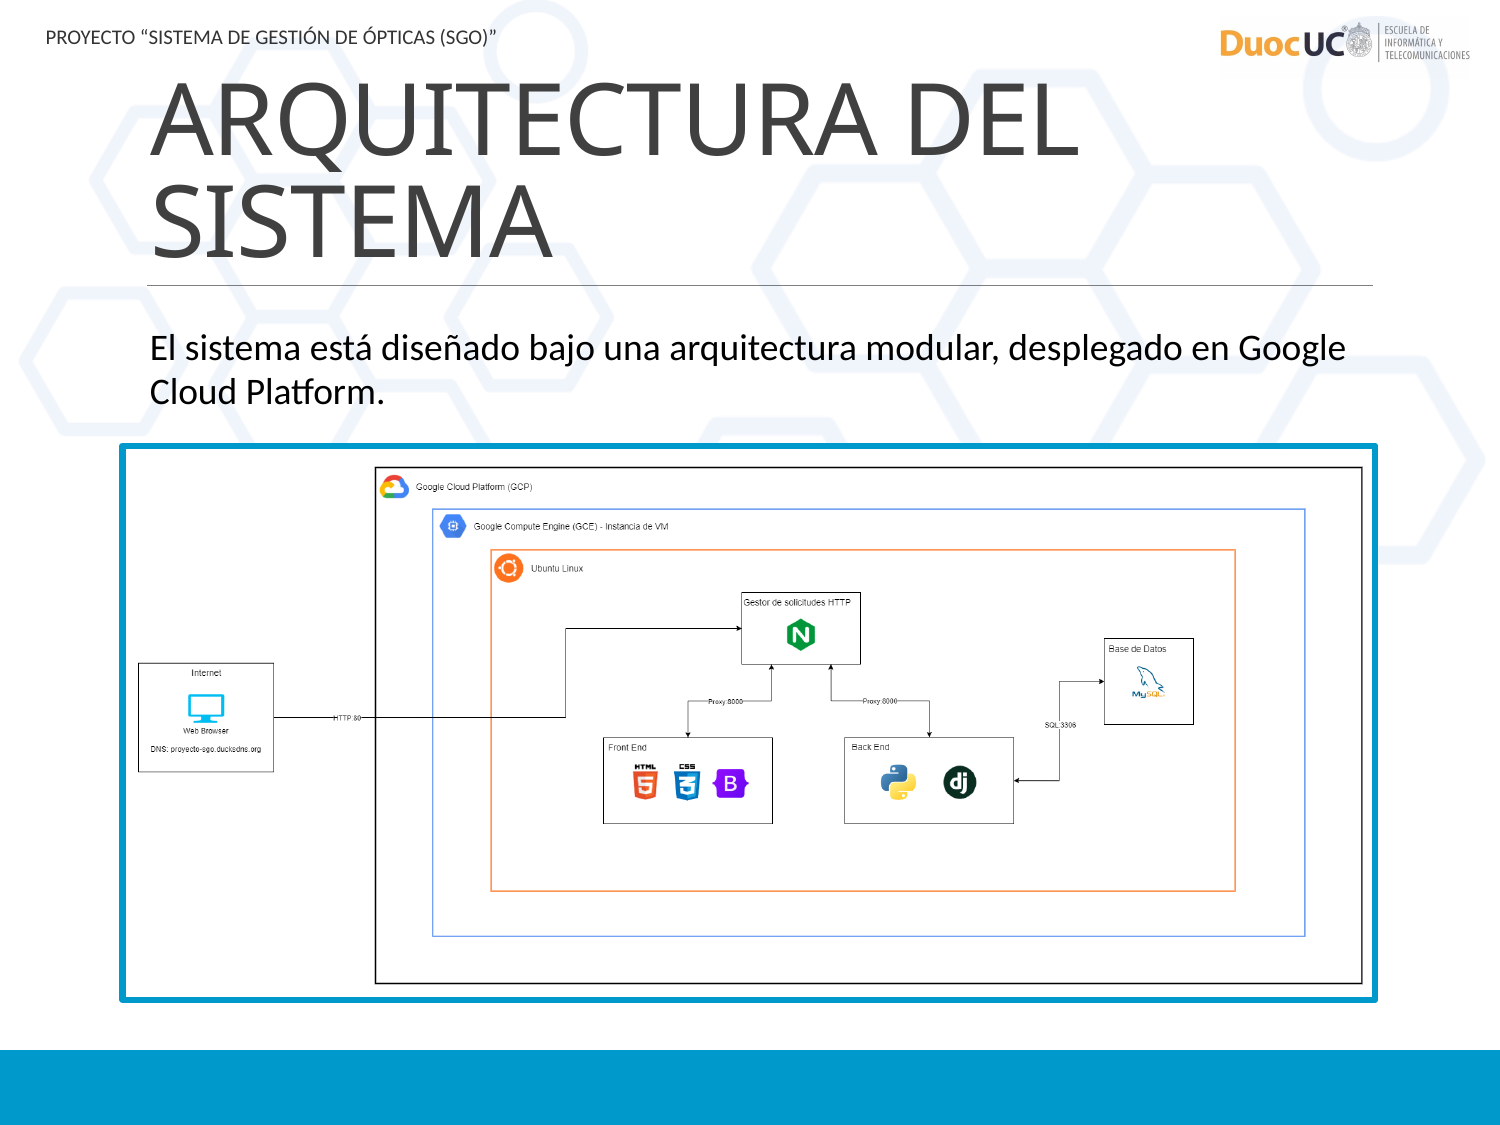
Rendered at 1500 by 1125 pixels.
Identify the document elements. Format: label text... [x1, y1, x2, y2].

picture [1219, 16, 1470, 80]
text_box [17, 0, 615, 548]
text_box [651, 16, 1487, 782]
title ARQUITECTURA DEL SISTEMA [135, 47, 1373, 285]
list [125, 448, 1373, 998]
text_box El sistema está diseñado bajo una arquitectura modular, desplegado en Google Cloud Platform. [135, 315, 1373, 420]
text_box PROYECTO “SISTEMA DE GESTIÓN DE ÓPTICAS (SGO)” [30, 16, 846, 59]
